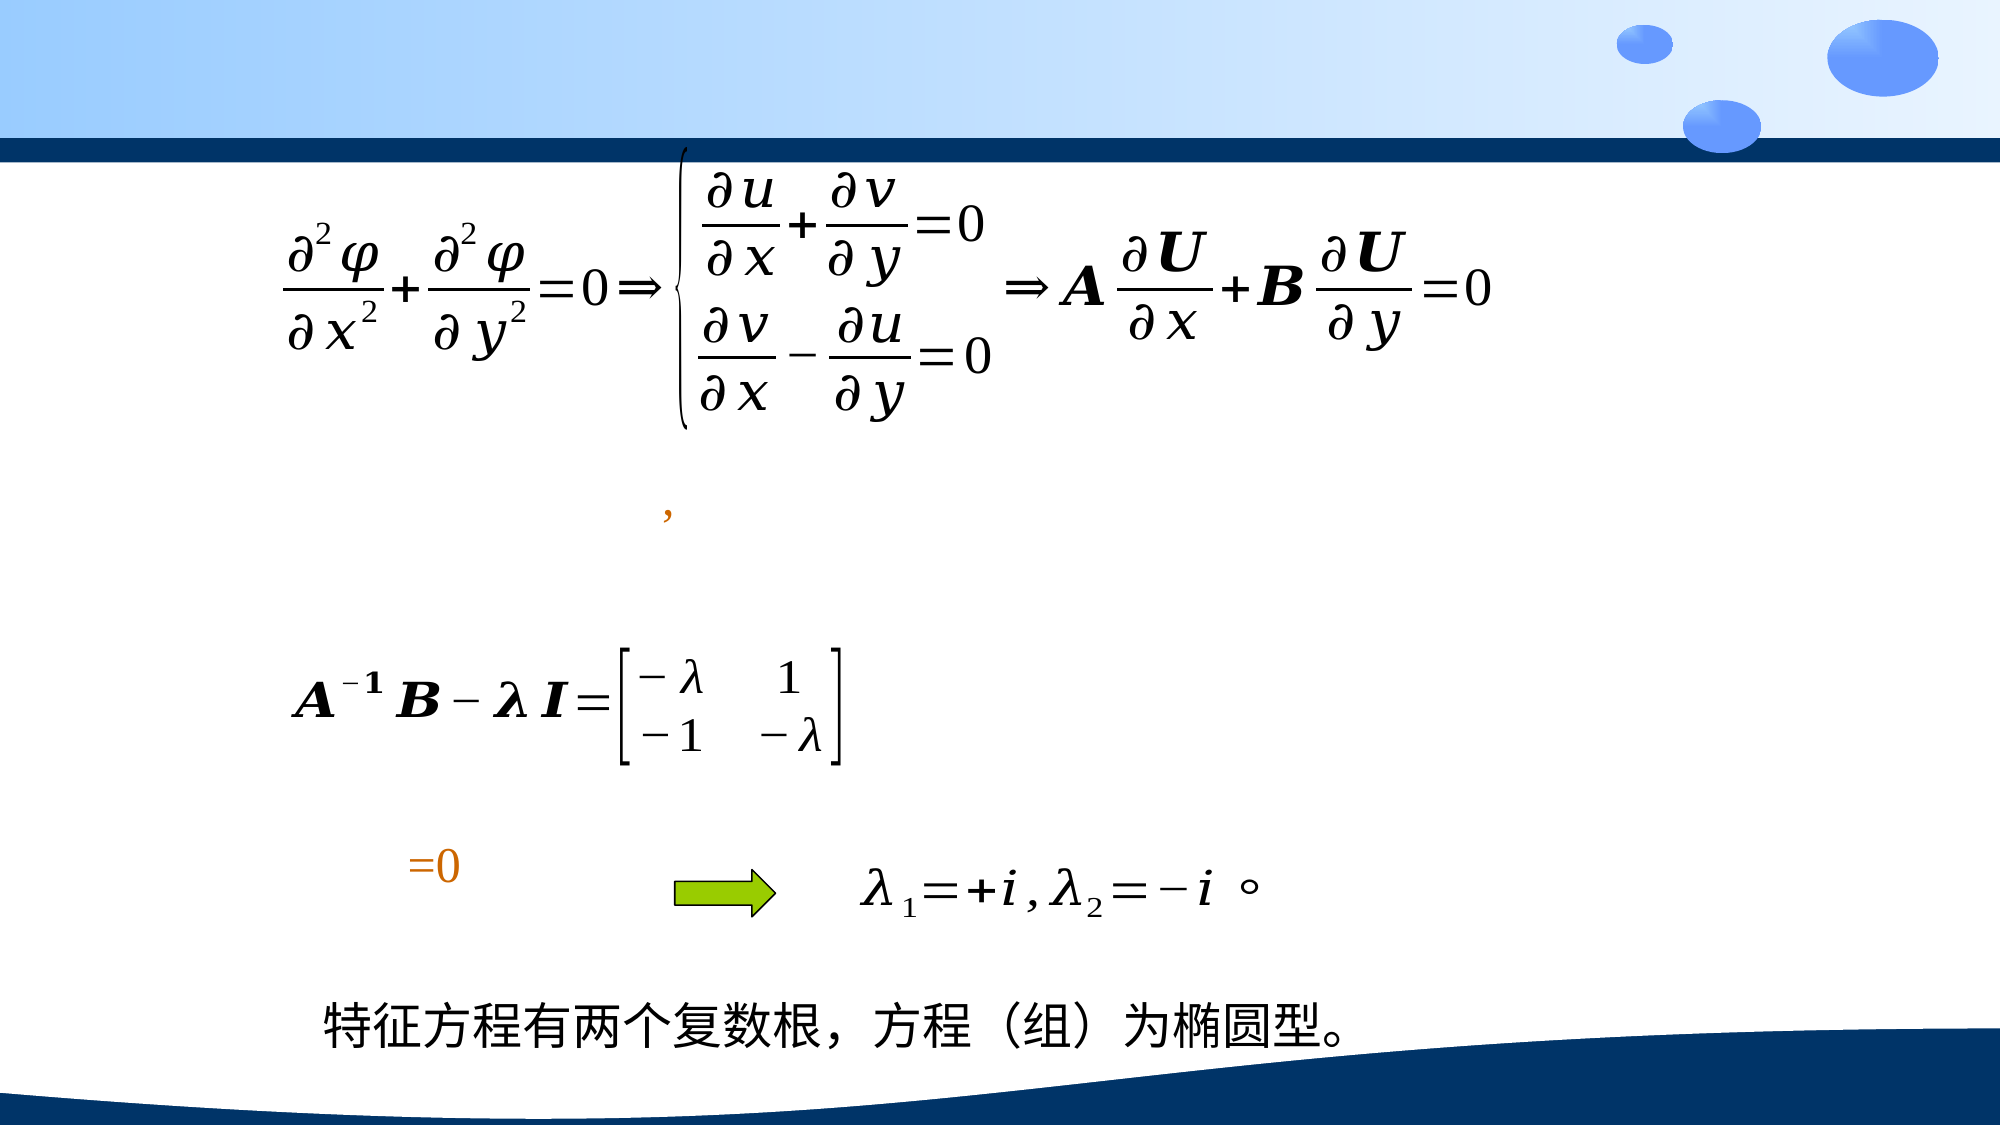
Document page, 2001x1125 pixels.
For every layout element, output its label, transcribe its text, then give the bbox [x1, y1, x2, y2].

text_box 特征方程有两个复数根，方程（组）为椭圆型。 [307, 987, 1388, 1062]
text_box [674, 869, 776, 917]
